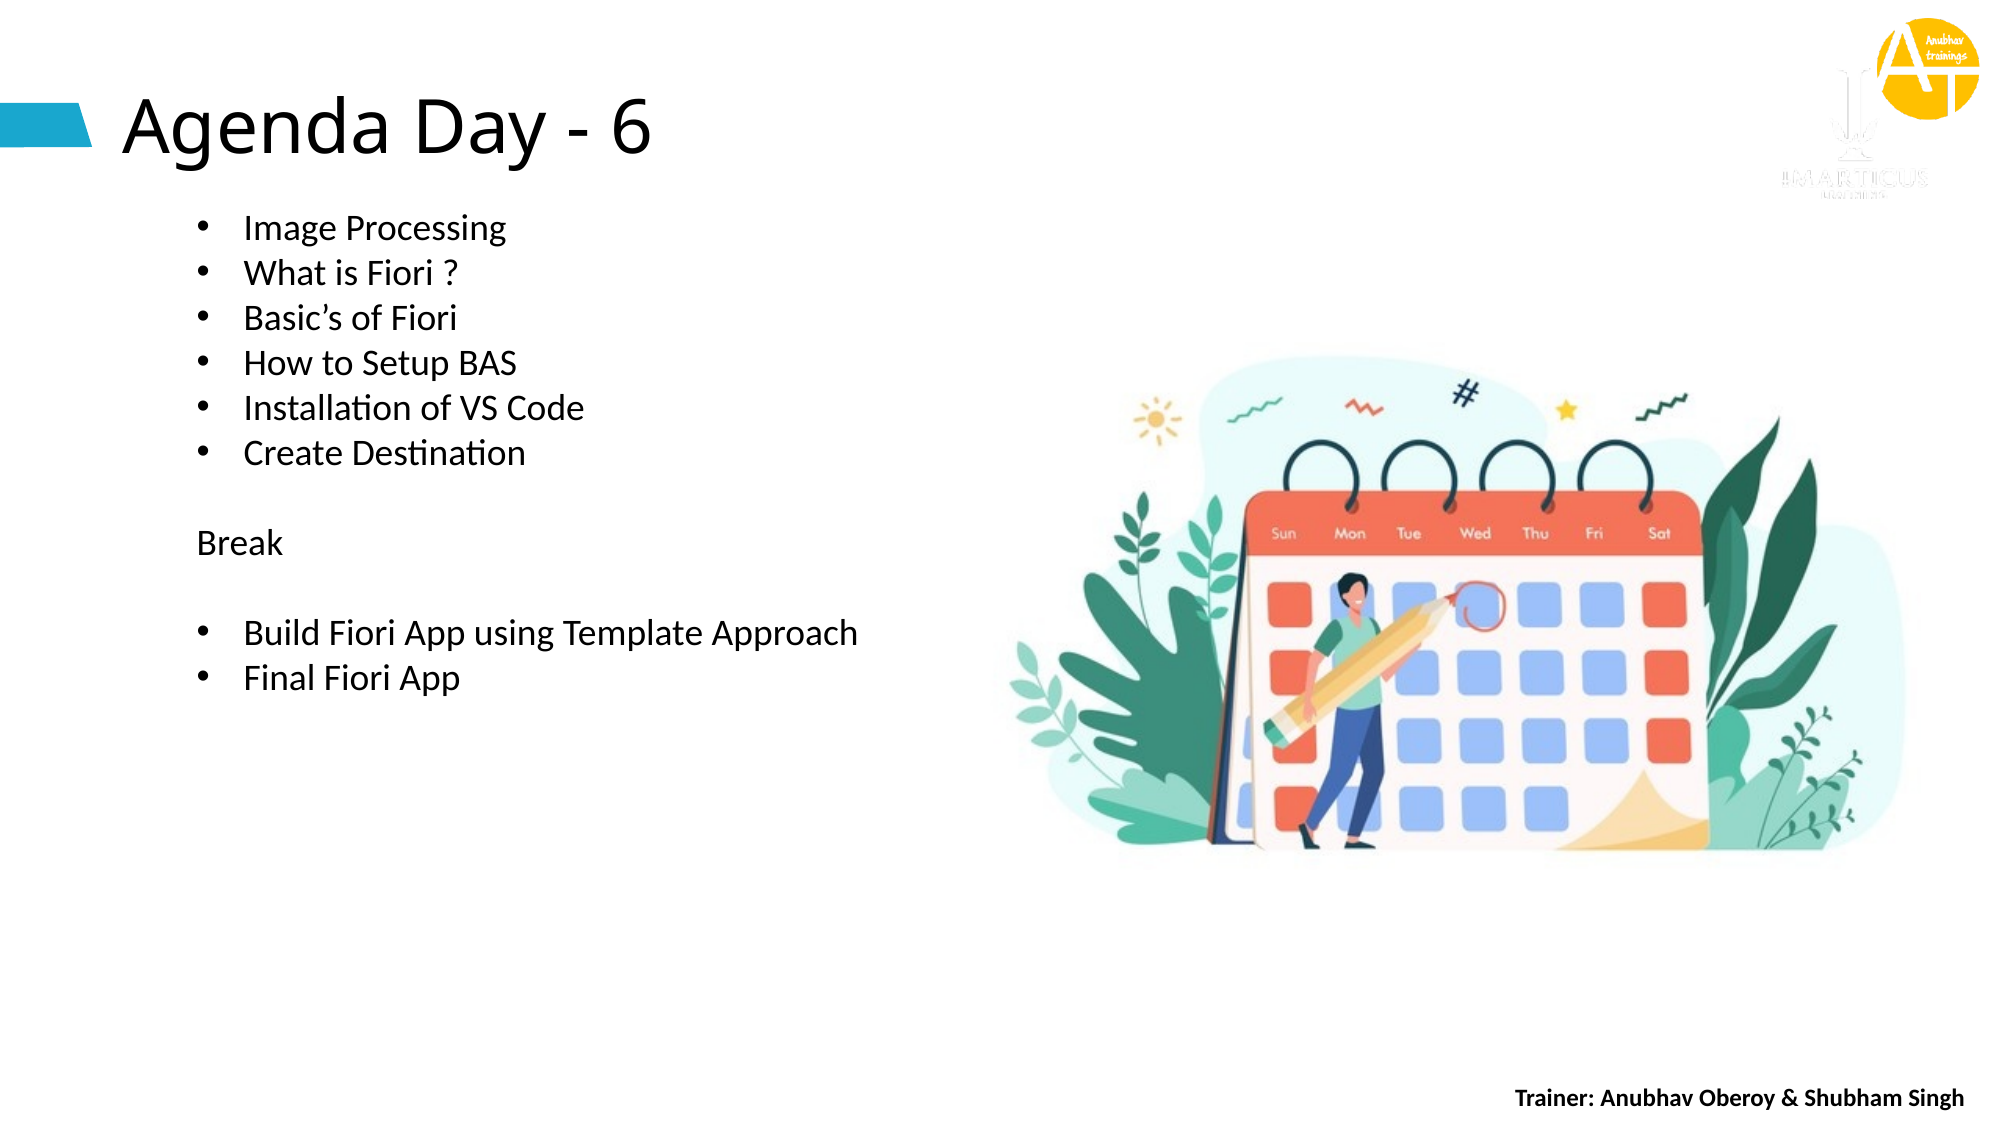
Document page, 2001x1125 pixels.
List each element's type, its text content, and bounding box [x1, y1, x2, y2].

text_box Agenda Day - 6 [107, 81, 1781, 187]
text_box Image Processing What is Fiori ? Basic’s of Fiori How to Setup BAS Installation of VS Code Create Destination Break Build Fiori App using Template Approach Final Fiori App [181, 195, 1605, 706]
picture [969, 318, 1949, 884]
picture [1781, 11, 1985, 199]
text_box Trainer: Anubhav Oberoy & Shubham Singh [1483, 1074, 1998, 1125]
text_box [0, 101, 94, 149]
